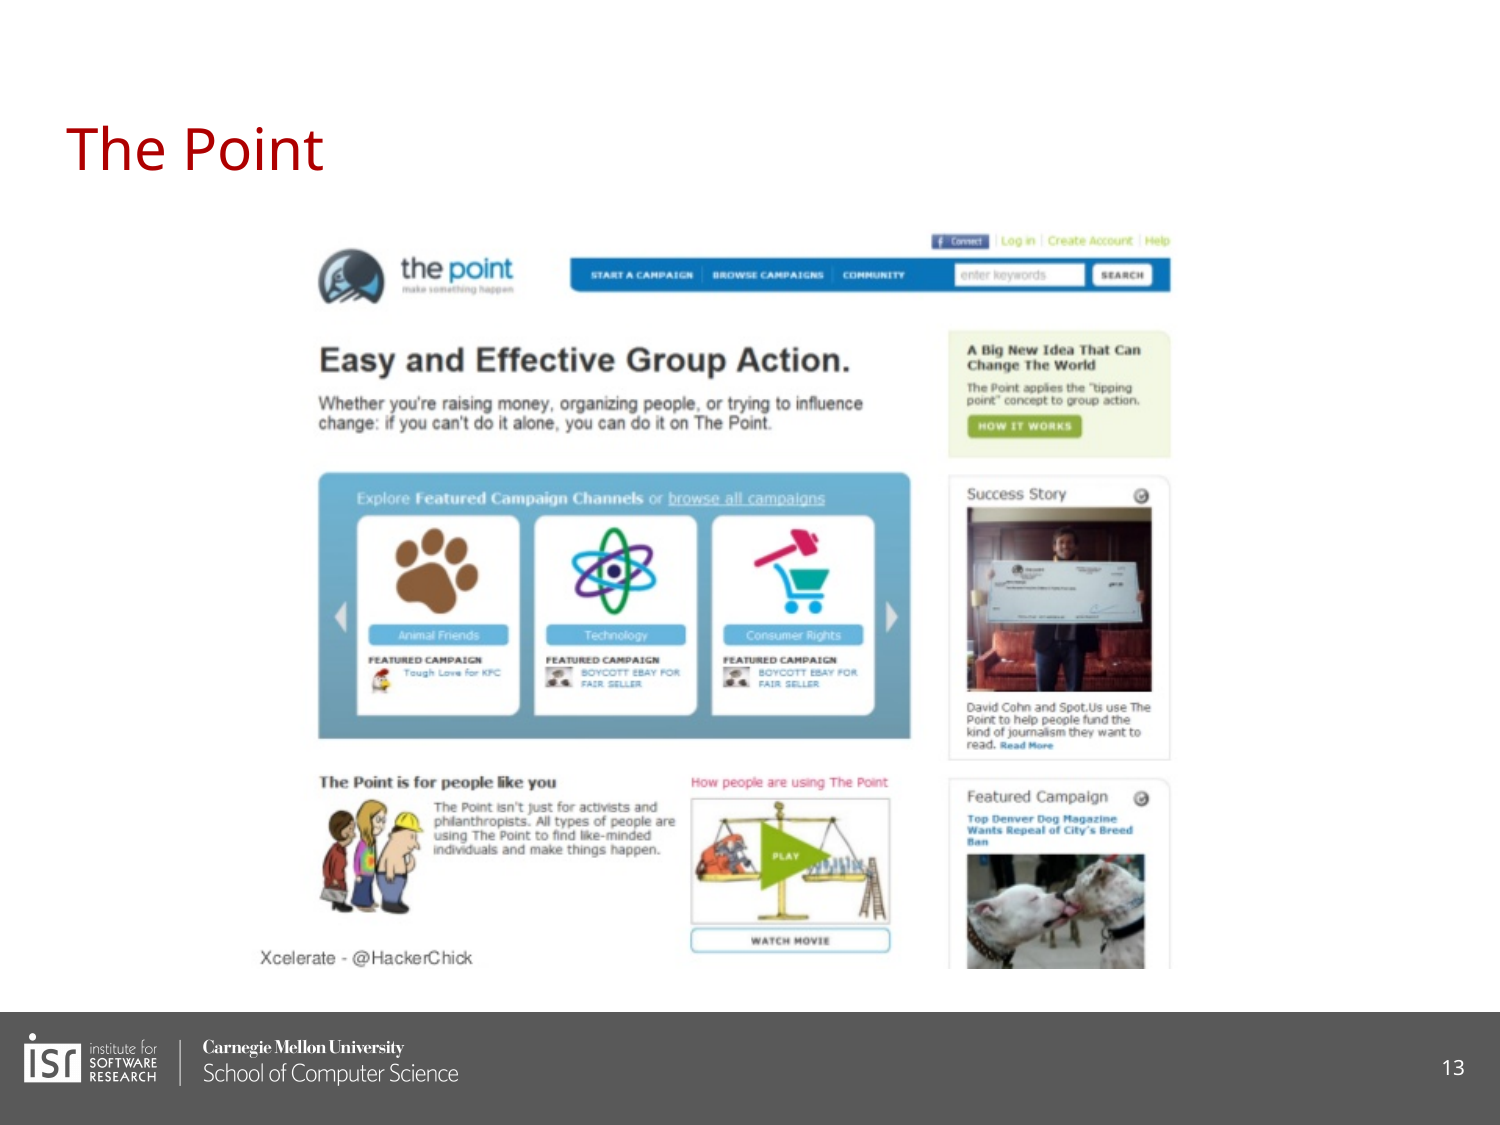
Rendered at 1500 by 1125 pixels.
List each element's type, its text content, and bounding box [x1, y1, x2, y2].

picture [24, 1033, 458, 1086]
title The Point [51, 97, 1449, 223]
slide_number ‹#› [1389, 1025, 1480, 1112]
picture [251, 229, 1249, 969]
